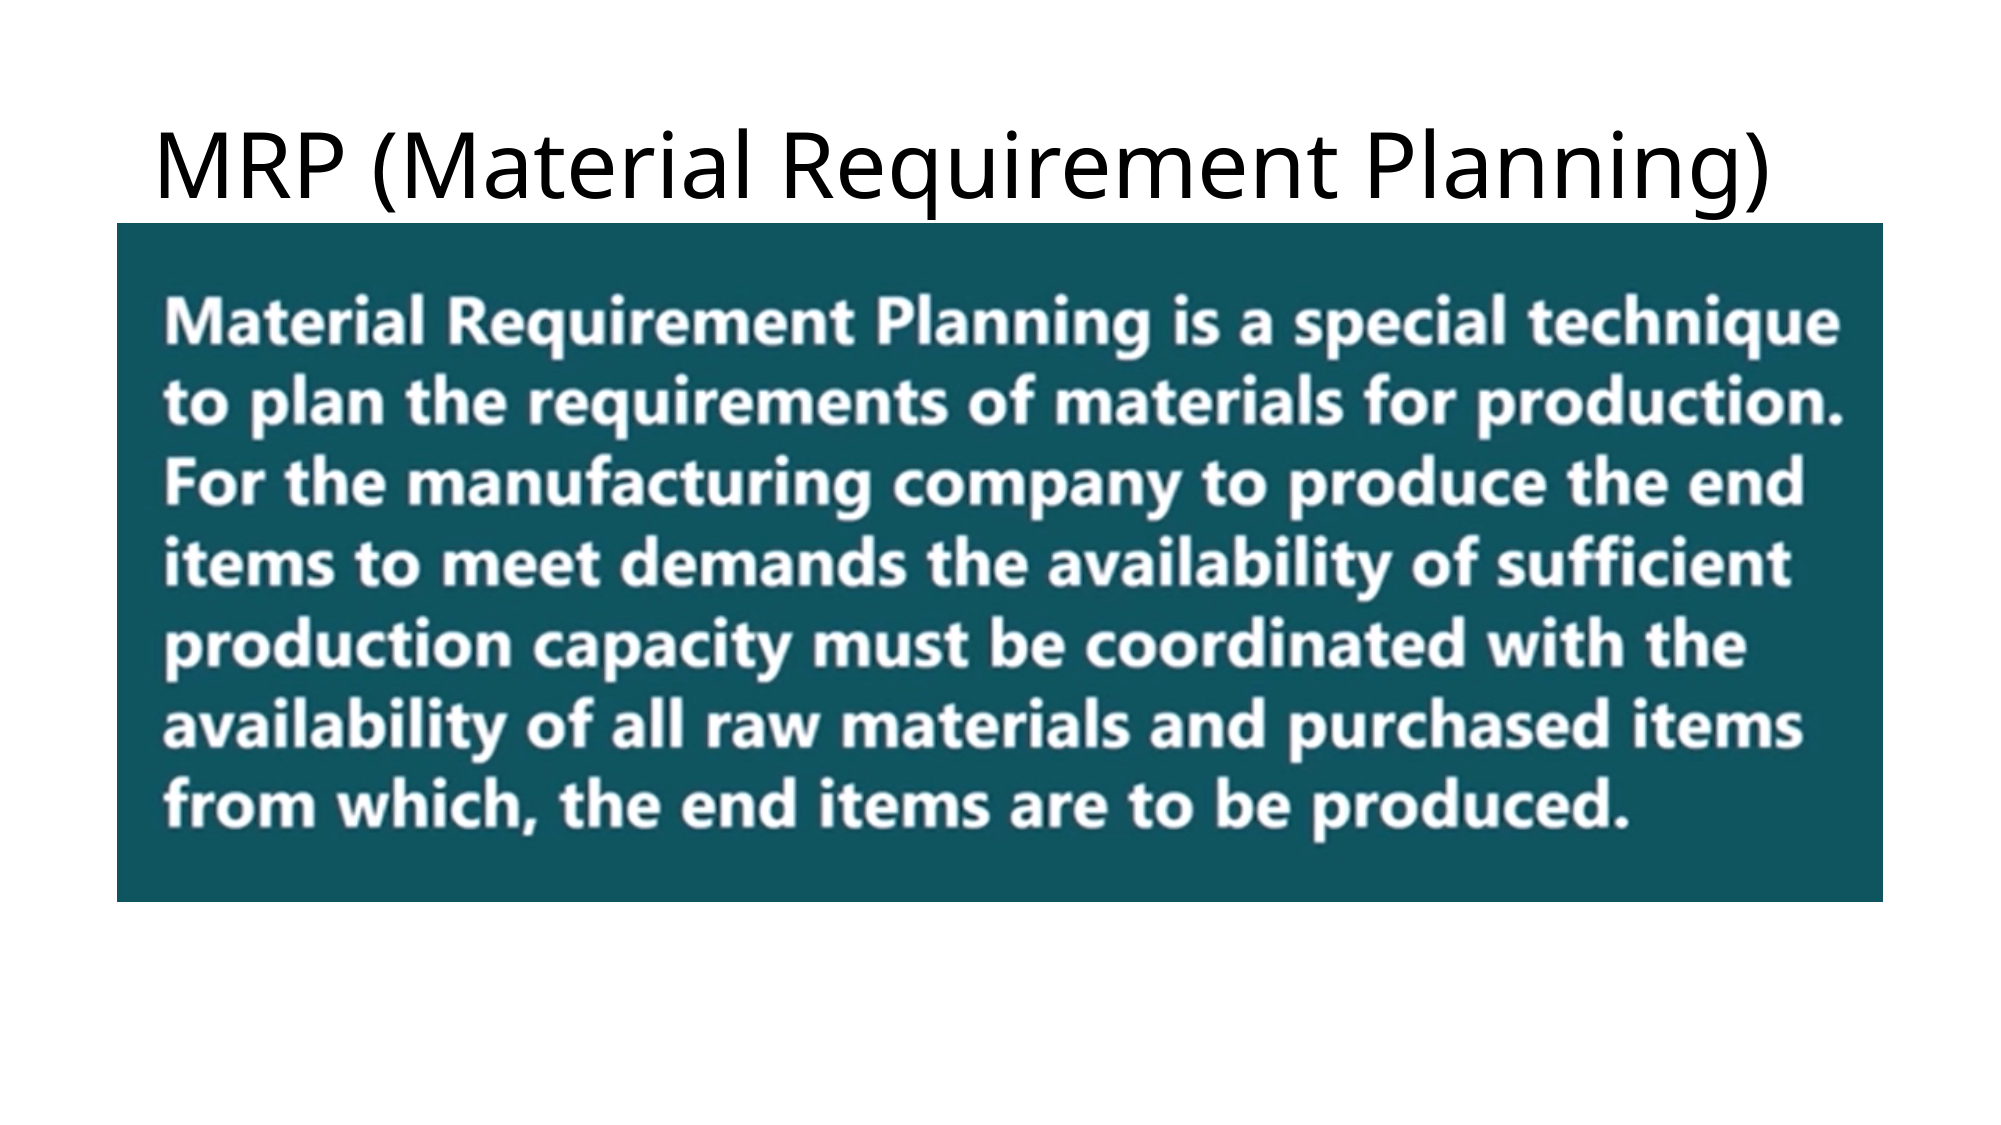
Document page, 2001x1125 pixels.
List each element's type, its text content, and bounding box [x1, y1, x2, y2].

picture [117, 223, 1883, 902]
title MRP (Material Requirement Planning) [137, 59, 1863, 223]
